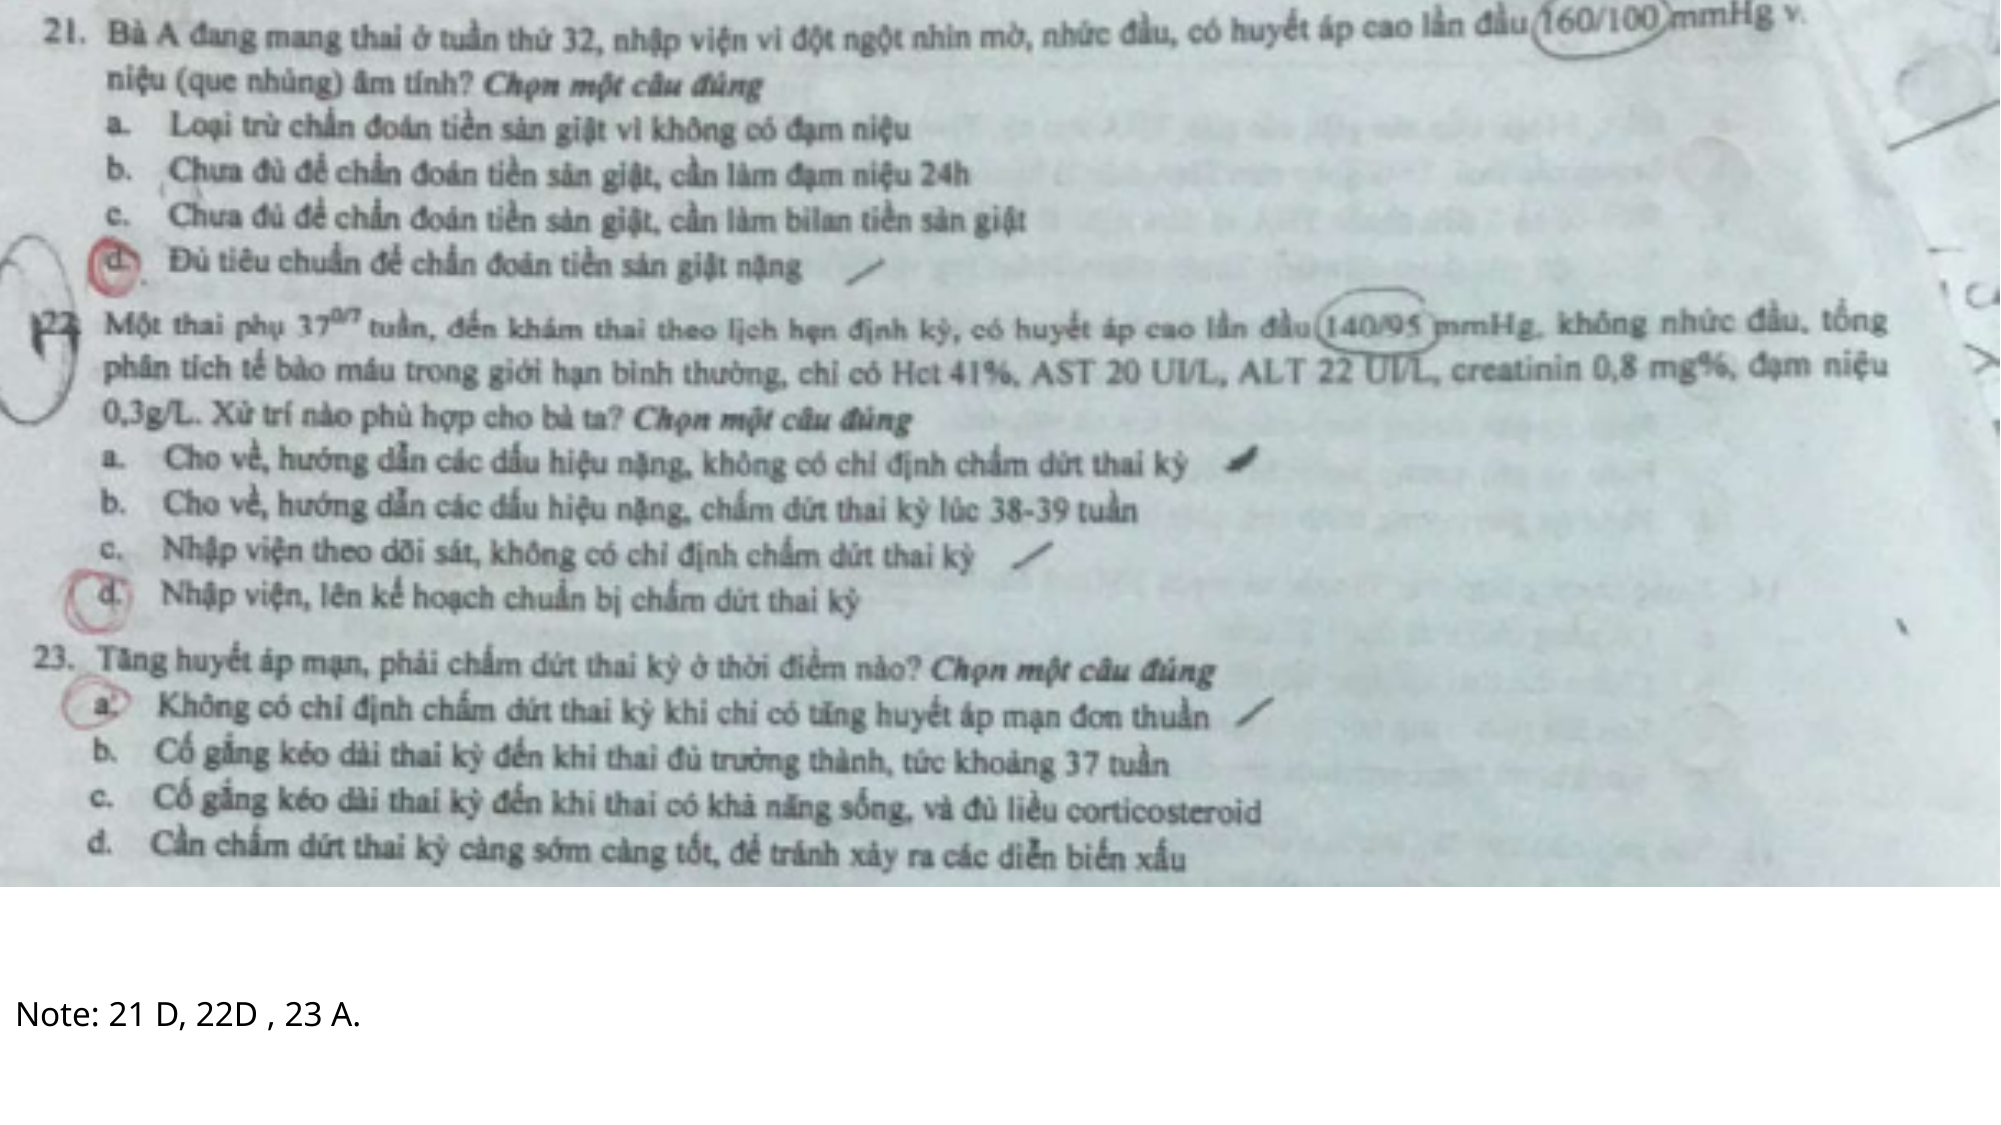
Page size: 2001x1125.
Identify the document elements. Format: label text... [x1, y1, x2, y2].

picture [0, 0, 2000, 887]
title Note: 21 D, 22D , 23 A. [0, 907, 1725, 1125]
